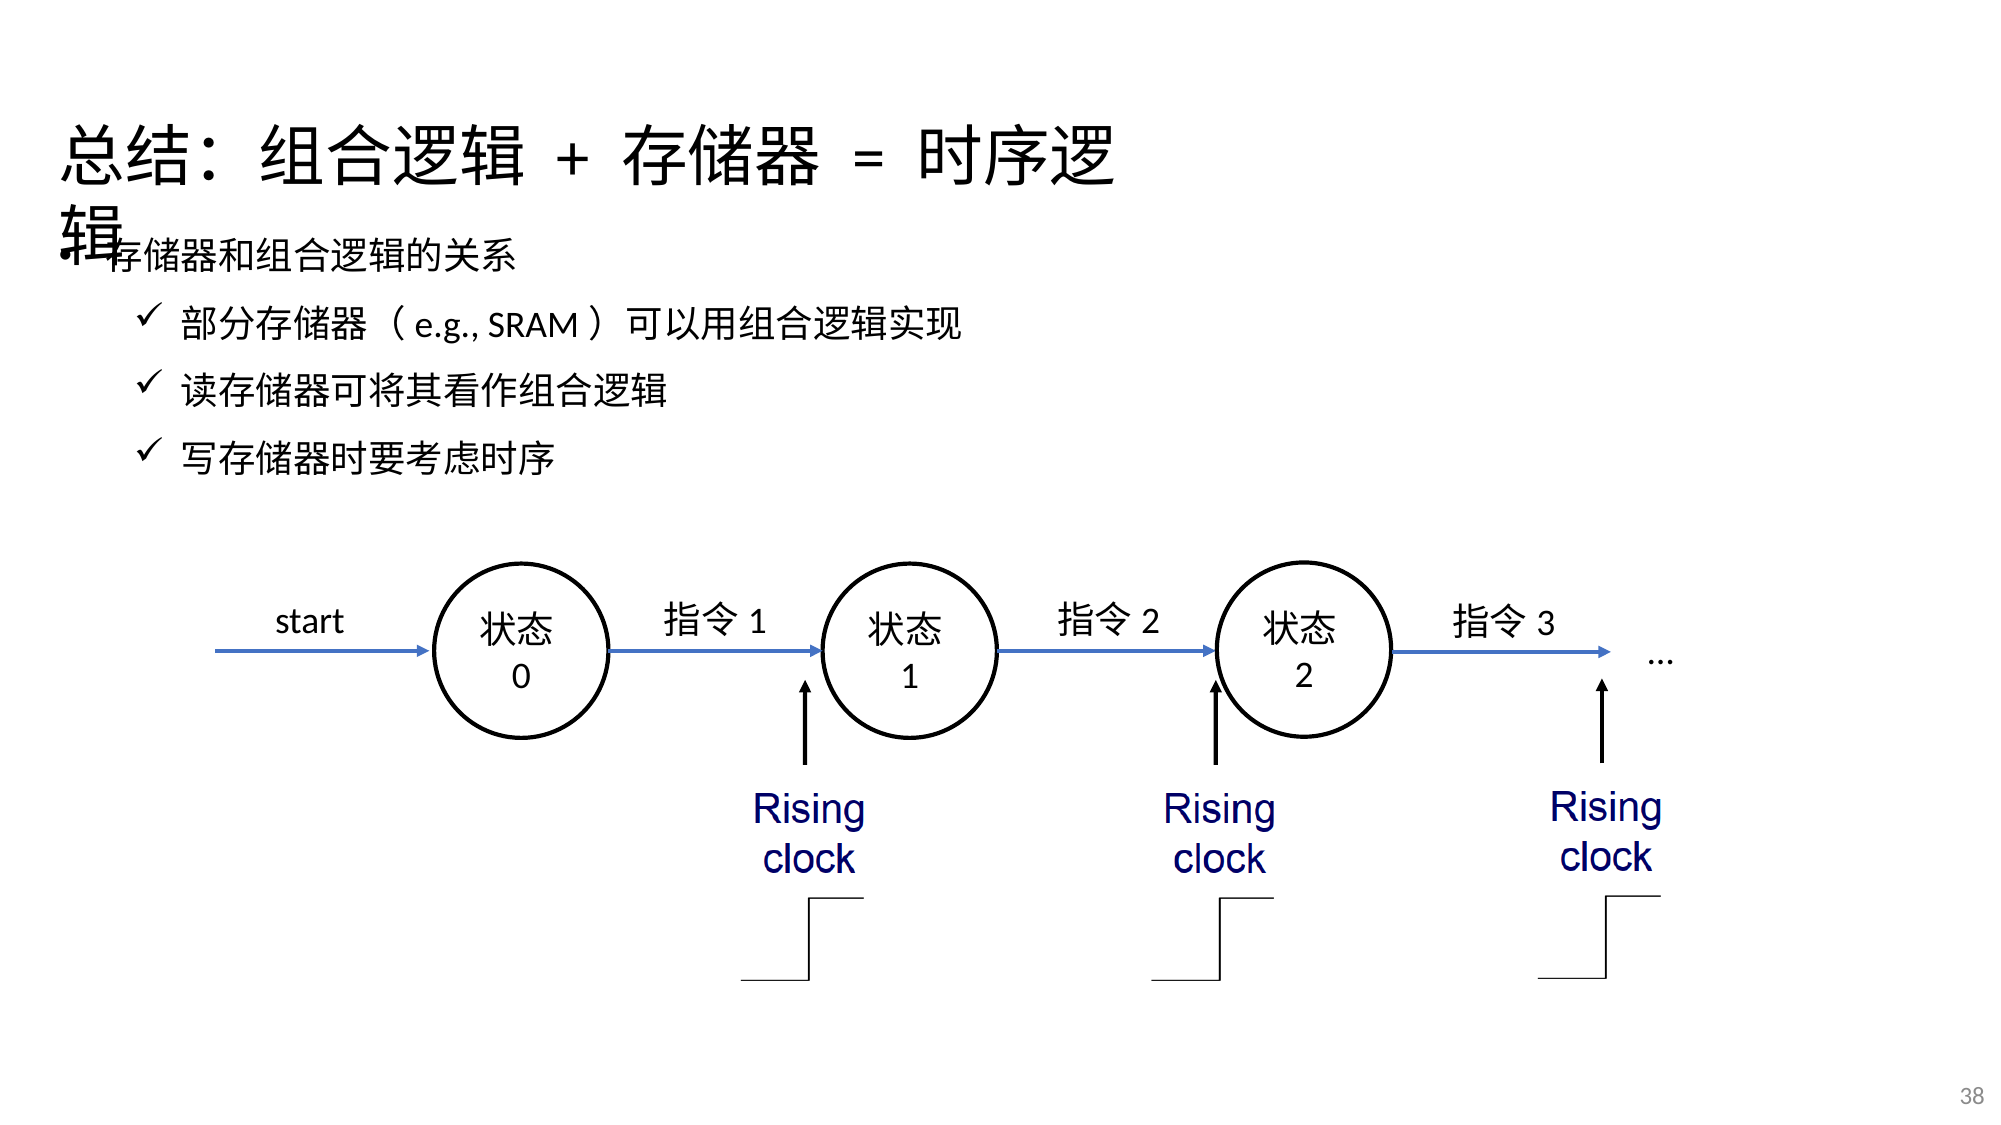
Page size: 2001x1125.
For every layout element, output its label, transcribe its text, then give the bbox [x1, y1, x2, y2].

picture [1128, 764, 1303, 995]
text_box 指令3 [1437, 590, 1570, 650]
text_box 总结：组合逻辑 + 存储器 = 时序逻辑 [43, 106, 1172, 281]
text_box 存储器和组合逻辑的关系 部分存储器（e.g., SRAM）可以用组合逻辑实现 读存储器可将其看作组合逻辑 写存储器时要考虑时序 [43, 202, 1148, 487]
text_box 状态1 [821, 562, 998, 739]
text_box 指令1 [649, 589, 782, 649]
text_box start [260, 589, 360, 649]
text_box 状态2 [1215, 561, 1393, 738]
picture [717, 764, 893, 995]
text_box 指令2 [1042, 589, 1175, 649]
text_box … [1633, 619, 1689, 680]
text_box 状态0 [433, 562, 610, 739]
picture [1514, 763, 1690, 993]
slide_number 38 [1550, 1065, 2000, 1125]
